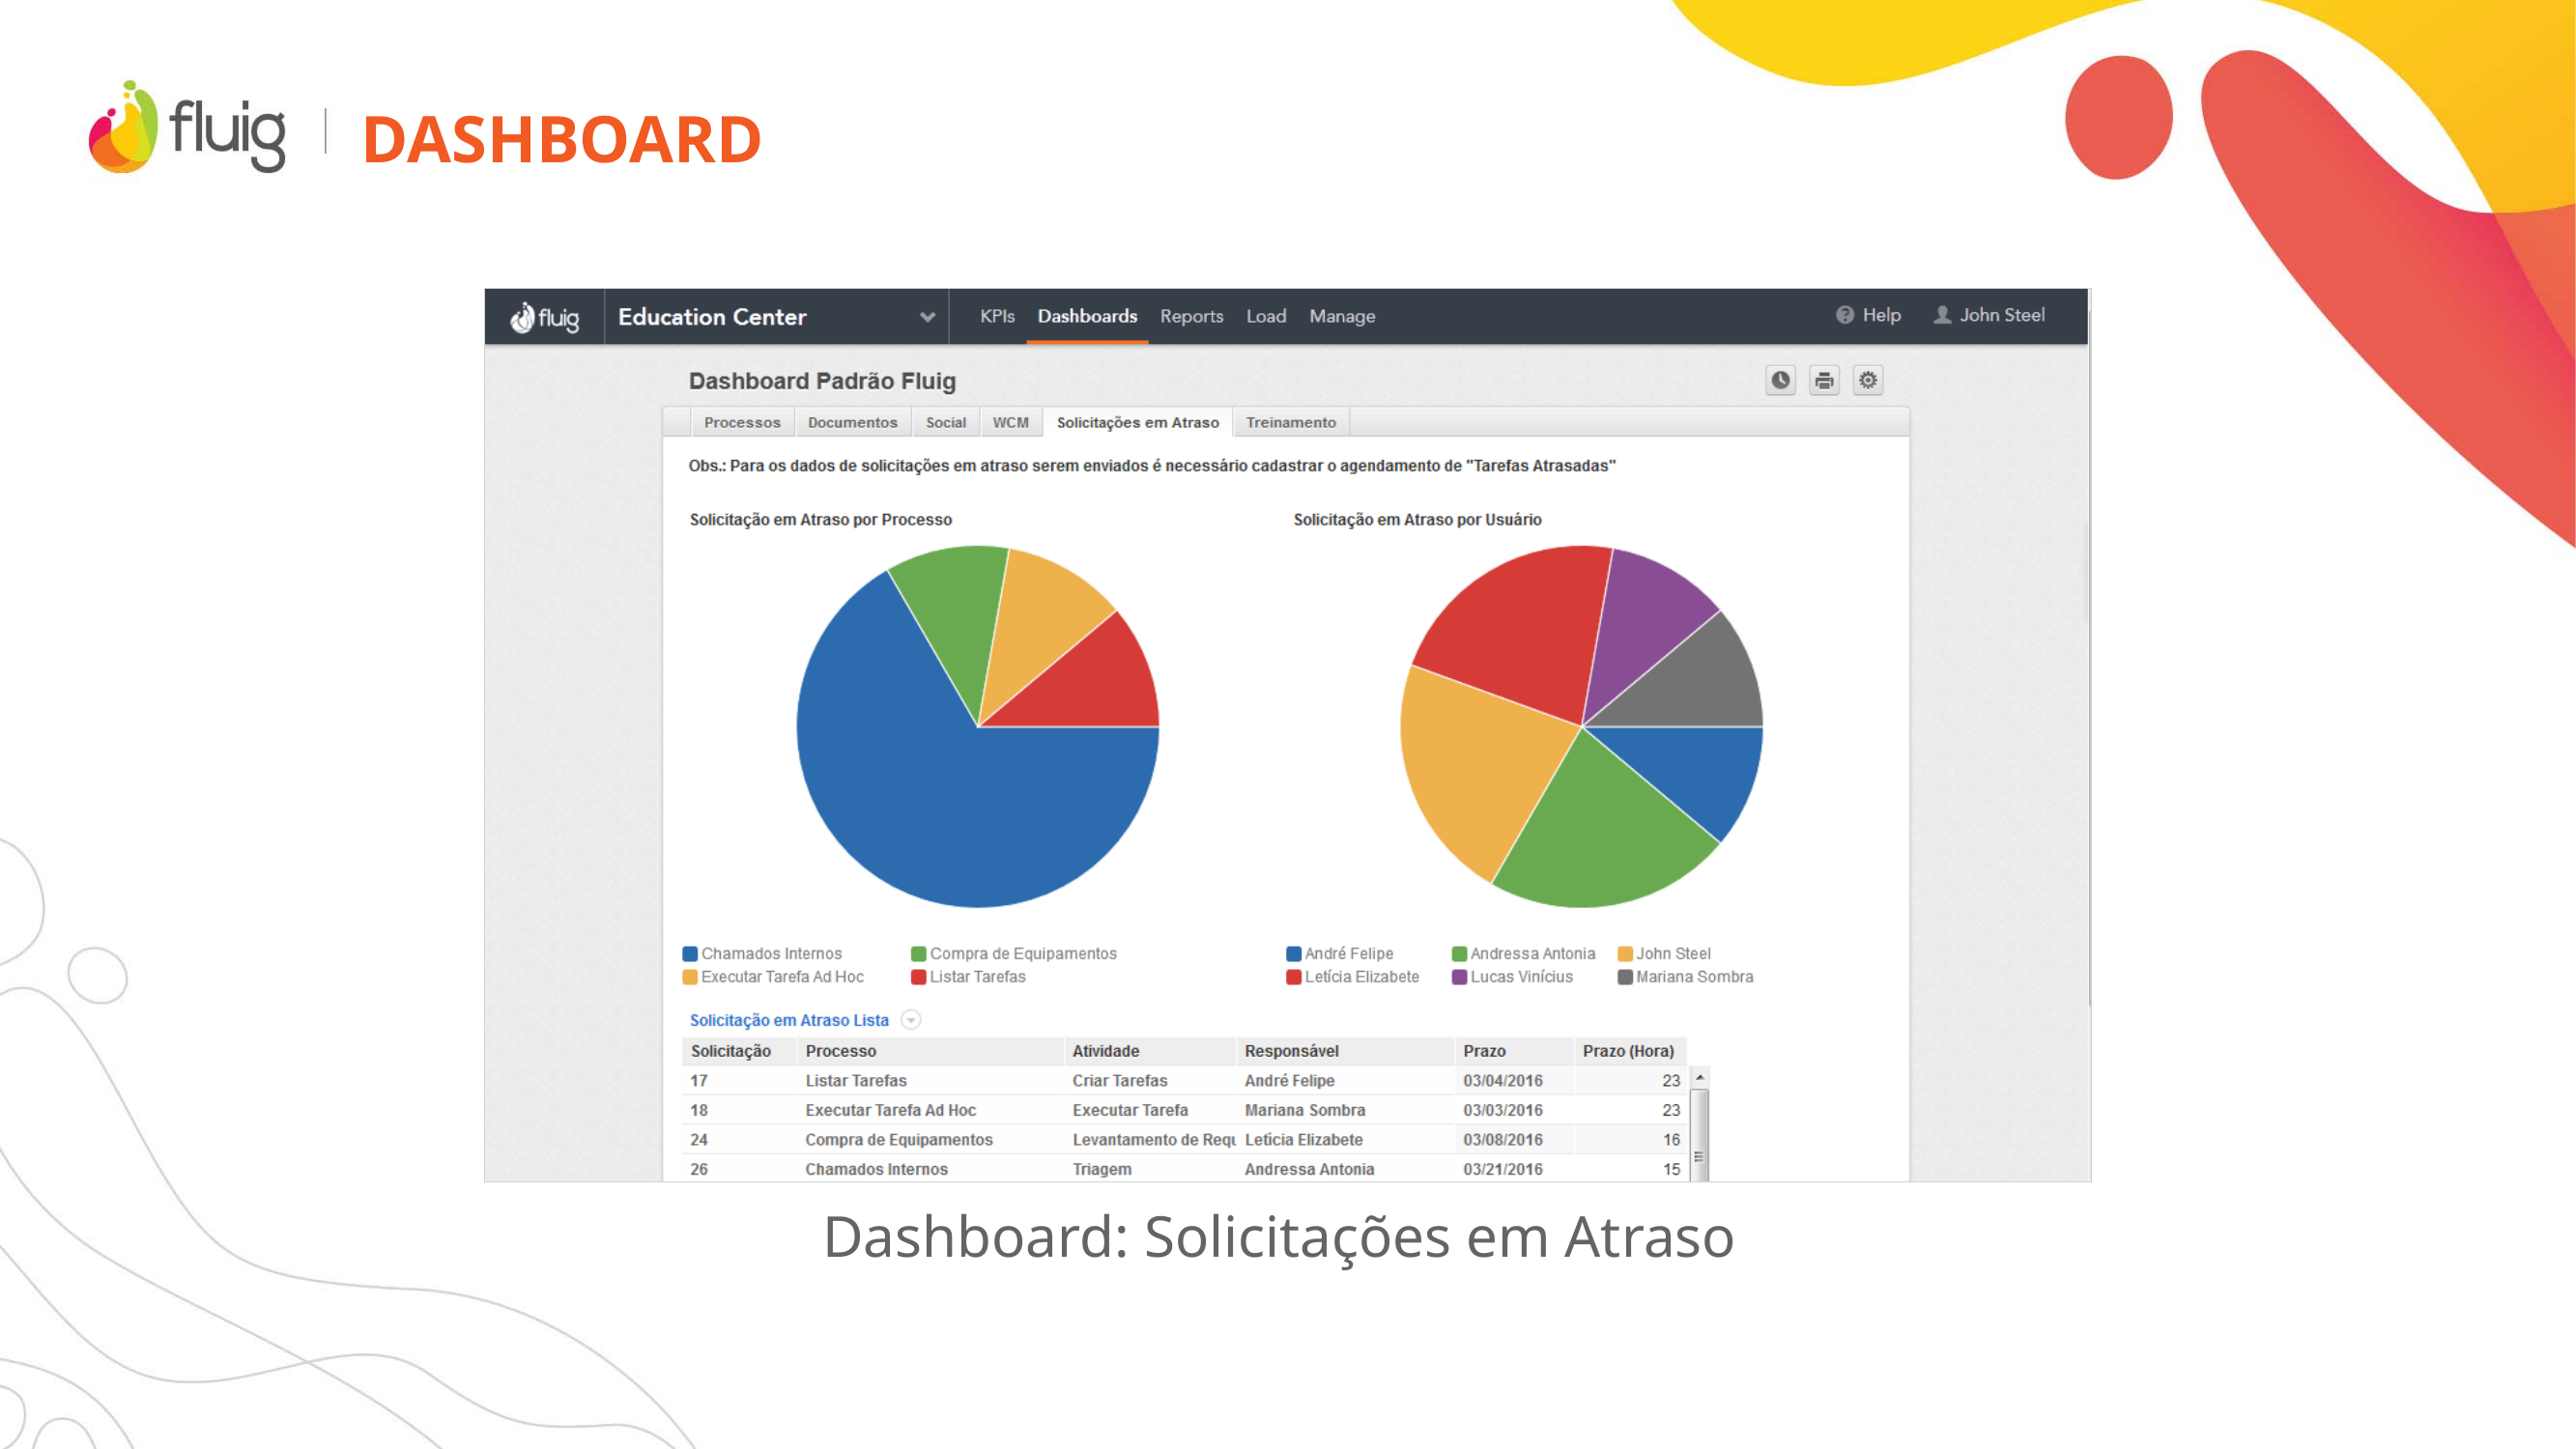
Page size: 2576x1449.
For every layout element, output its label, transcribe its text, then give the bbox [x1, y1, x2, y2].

title dashboard [346, 83, 1727, 289]
text_box Dashboard: Solicitações em Atraso [476, 1194, 2082, 1276]
picture [0, 0, 2576, 1449]
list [483, 288, 2092, 1182]
